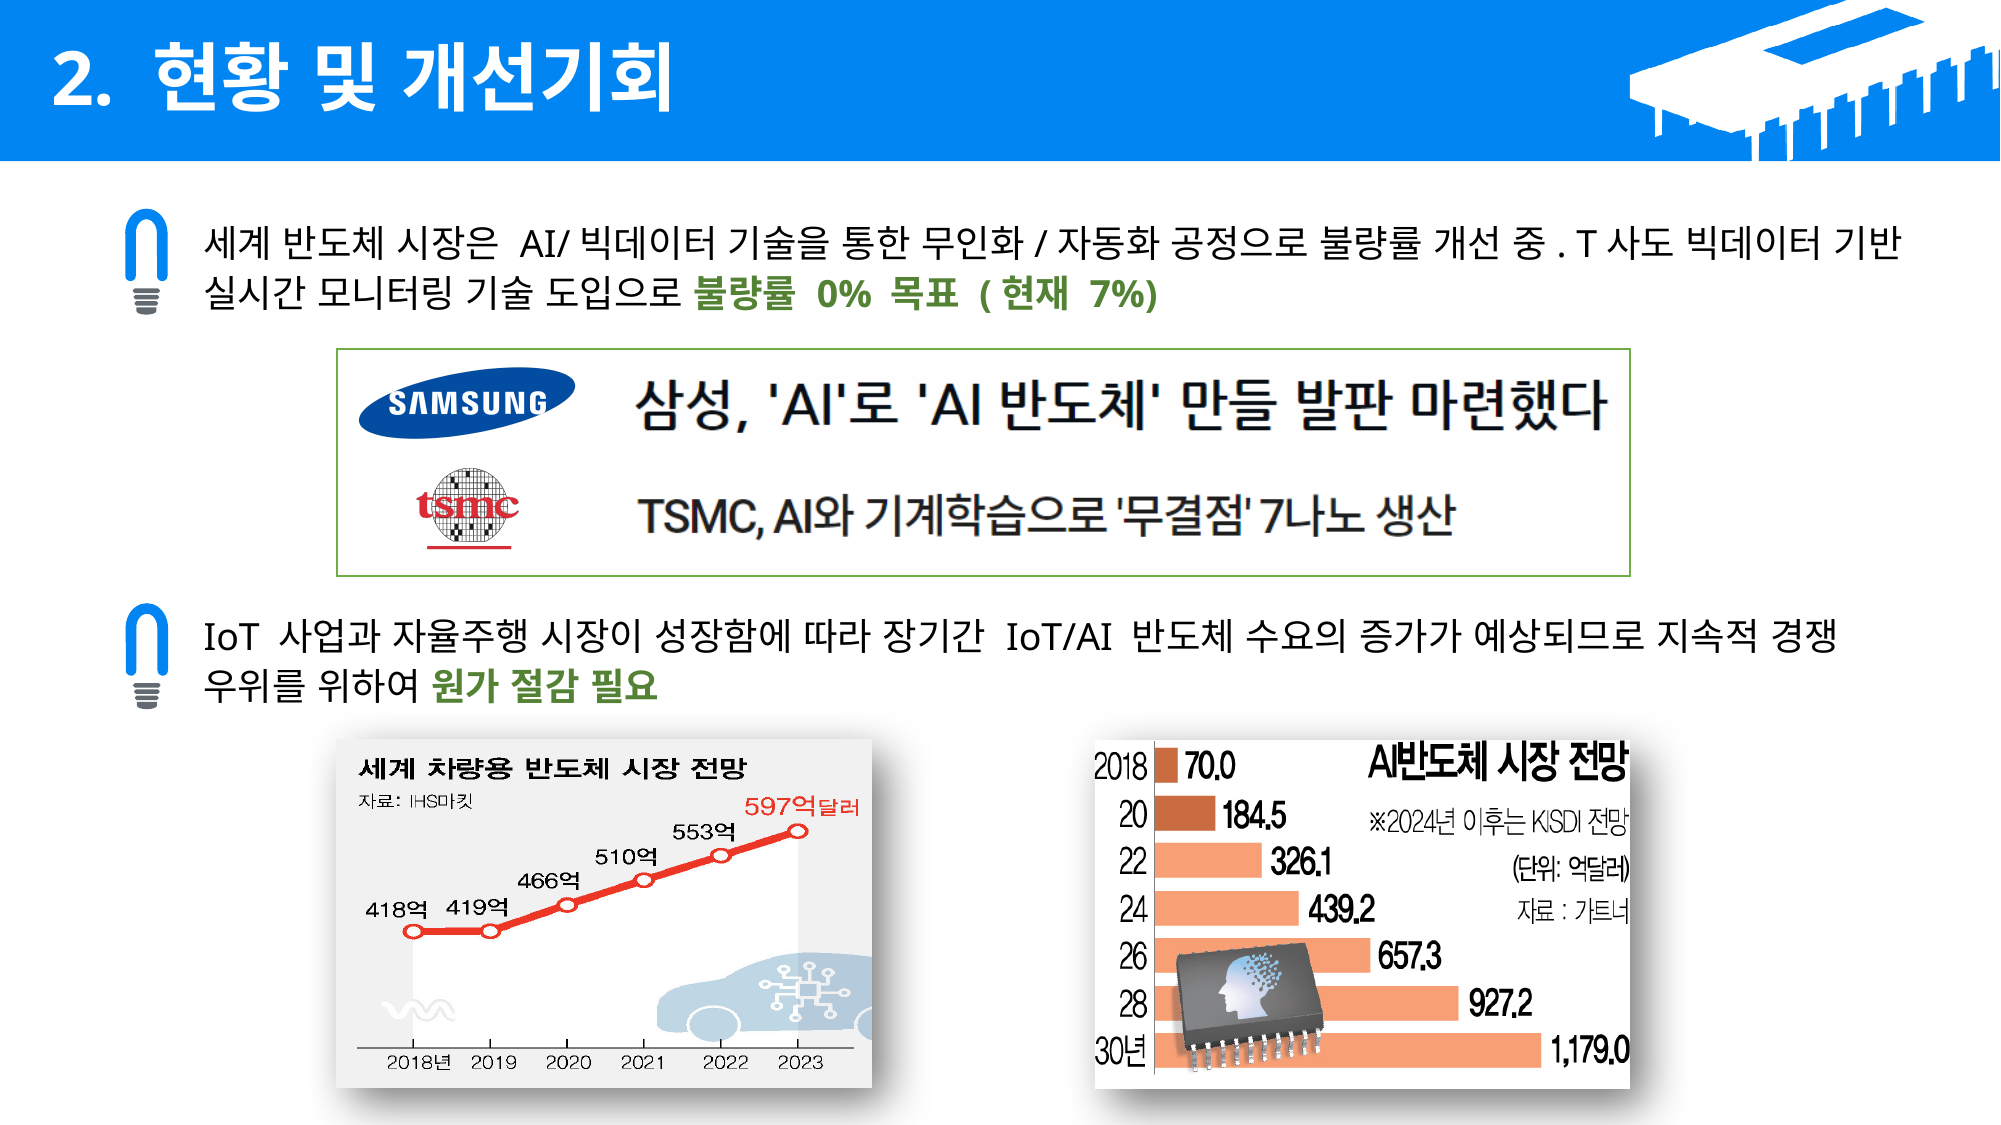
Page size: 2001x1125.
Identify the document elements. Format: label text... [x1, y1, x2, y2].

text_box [0, 0, 2000, 162]
text_box 세계 반도체 시장은 AI/빅데이터 기술을 통한 무인화/자동화 공정으로 불량률 개선 중. T사도 빅데이터 기반 실시간 모니터링 기술 도입으로 불량률 0% 목표 (현재 7%) [188, 208, 1920, 323]
picture [631, 372, 1620, 437]
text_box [125, 603, 168, 710]
picture [349, 364, 585, 443]
picture [336, 739, 872, 1088]
picture [392, 457, 542, 560]
picture [631, 485, 1474, 551]
text_box [336, 348, 1631, 577]
text_box IoT 사업과 자율주행 시장이 성장함에 따라 장기간 IoT/AI 반도체 수요의 증가가 예상되므로 지속적 경쟁 우위를 위하여 원가 절감 필요 [188, 601, 1920, 716]
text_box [125, 208, 168, 315]
picture [1094, 740, 1630, 1089]
